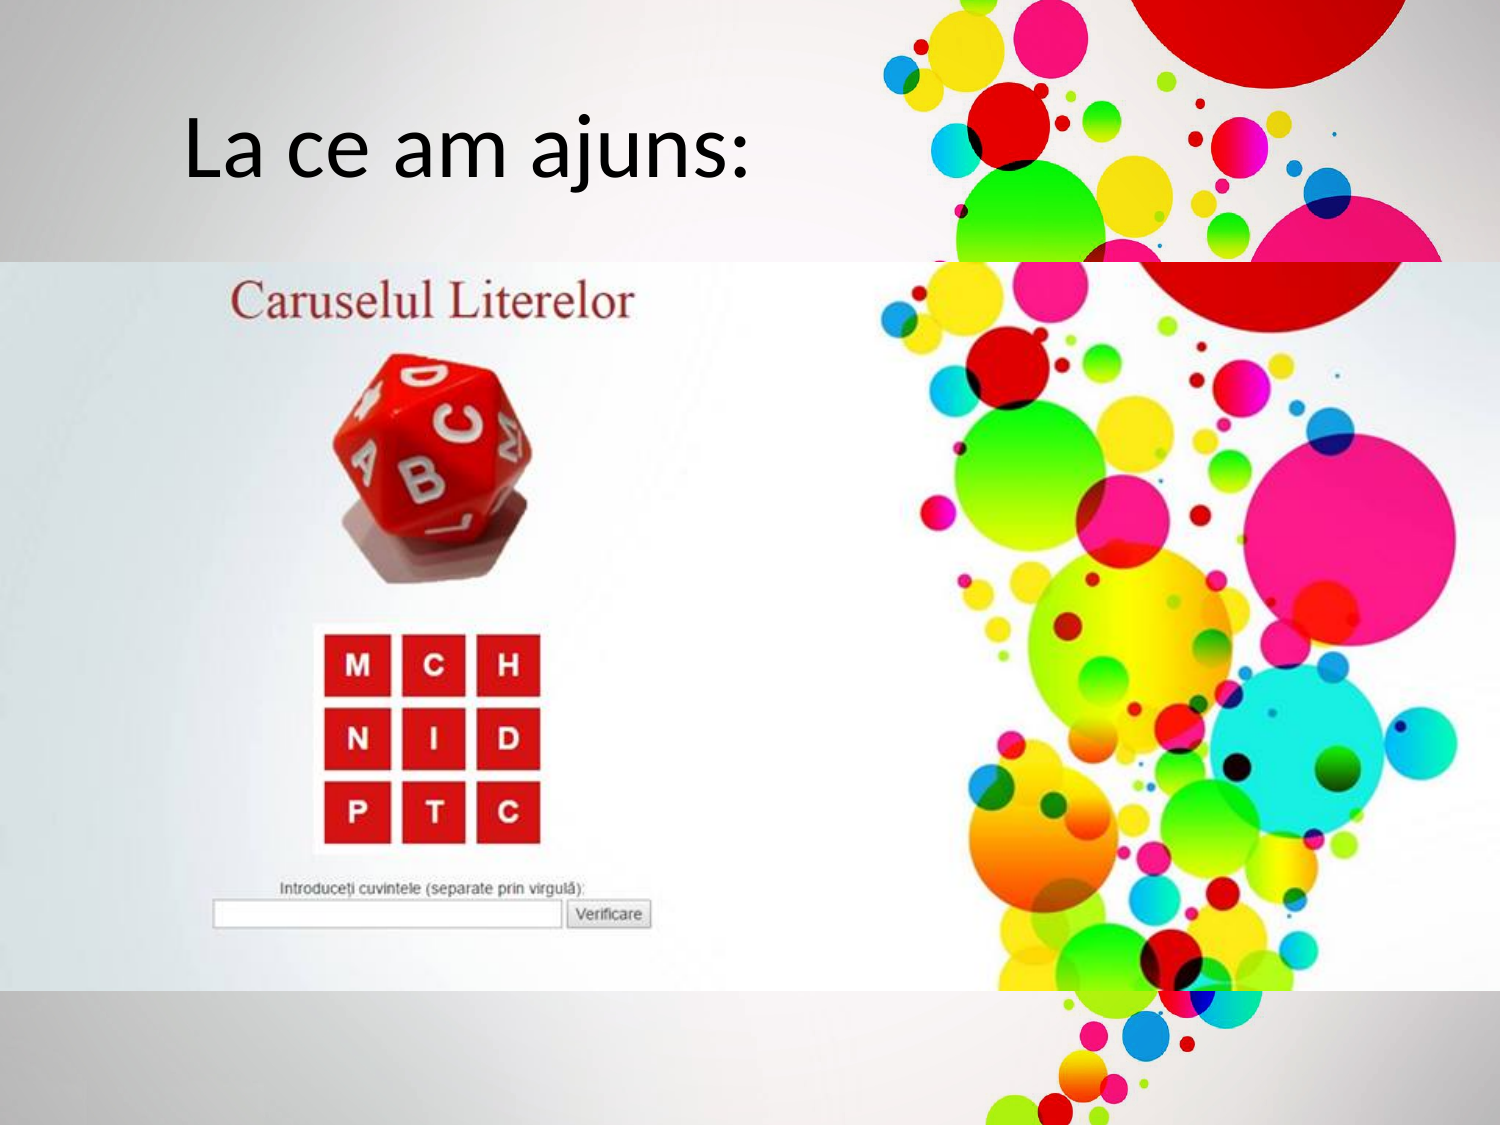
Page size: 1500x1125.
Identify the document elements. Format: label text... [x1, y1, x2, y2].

picture [0, 0, 1500, 262]
picture [0, 991, 1500, 1125]
title La ce am ajuns: [75, 50, 863, 233]
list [0, 262, 1500, 991]
